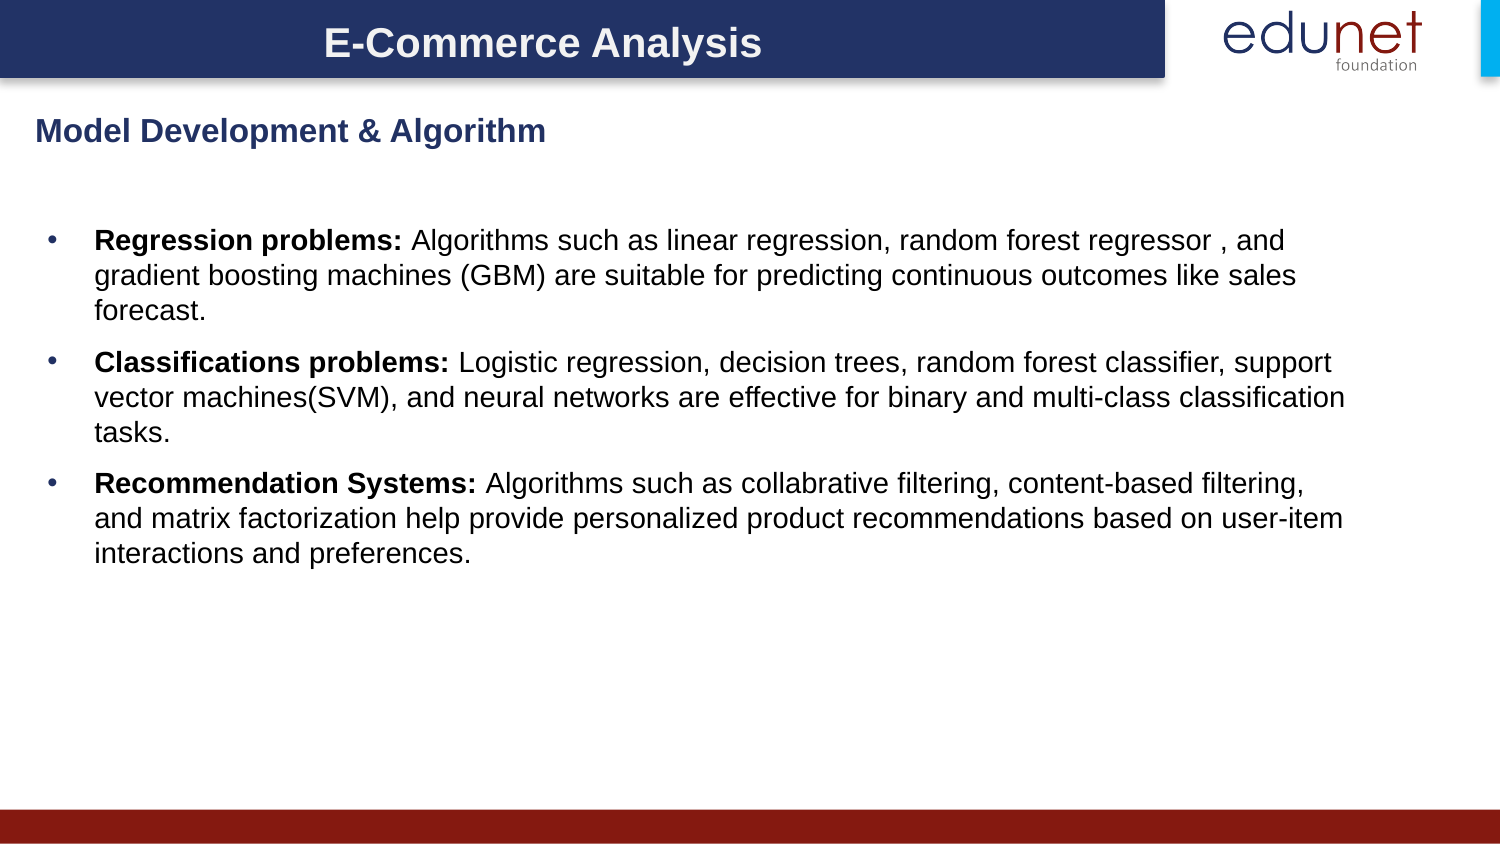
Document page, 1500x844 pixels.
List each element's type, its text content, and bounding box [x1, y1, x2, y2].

picture [1219, 8, 1424, 75]
text_box E-Commerce Analysis [19, 7, 1068, 75]
text_box Model Development & Algorithm [20, 94, 750, 147]
text_box Regression problems: Algorithms such as linear regression, random forest regressor , and gradient boosting machines (GBM) are suitable for predicting continuous outcomes like sales forecast. Classifications problems: Logistic regression, decision trees, random forest classifier, support vector machines(SVM), and neural networks are effective for binary and multi-class classification tasks. Recommendation Systems: Algorithms such as collabrative filtering, content-based filtering, and matrix factorization help provide personalized product recommendations based on user-item interactions and preferences. [32, 206, 1363, 585]
